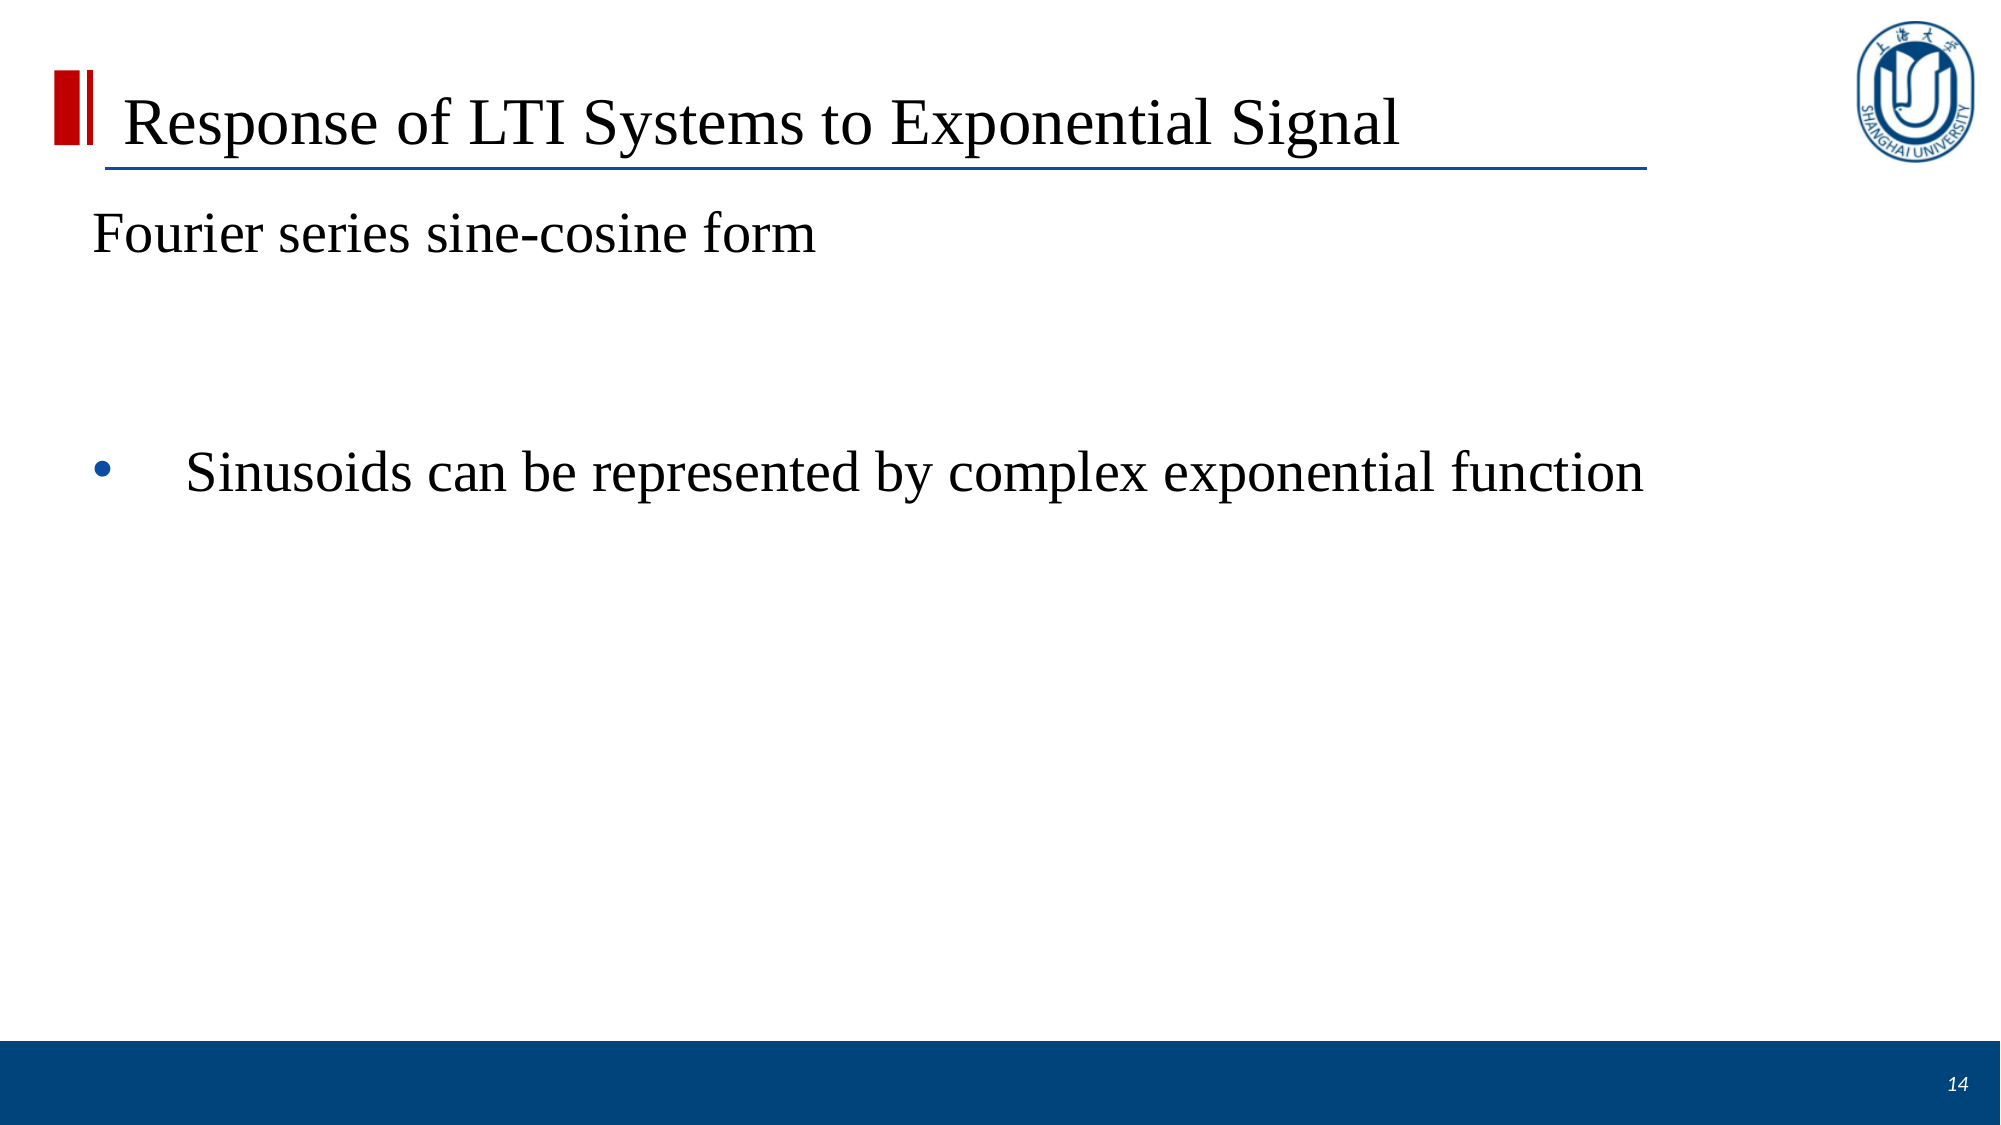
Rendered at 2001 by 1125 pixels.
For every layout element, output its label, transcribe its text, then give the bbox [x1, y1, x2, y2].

slide_number 14 [1768, 1052, 1984, 1113]
picture [1855, 21, 1978, 163]
title Response of LTI Systems to Exponential Signal [108, 37, 1857, 167]
